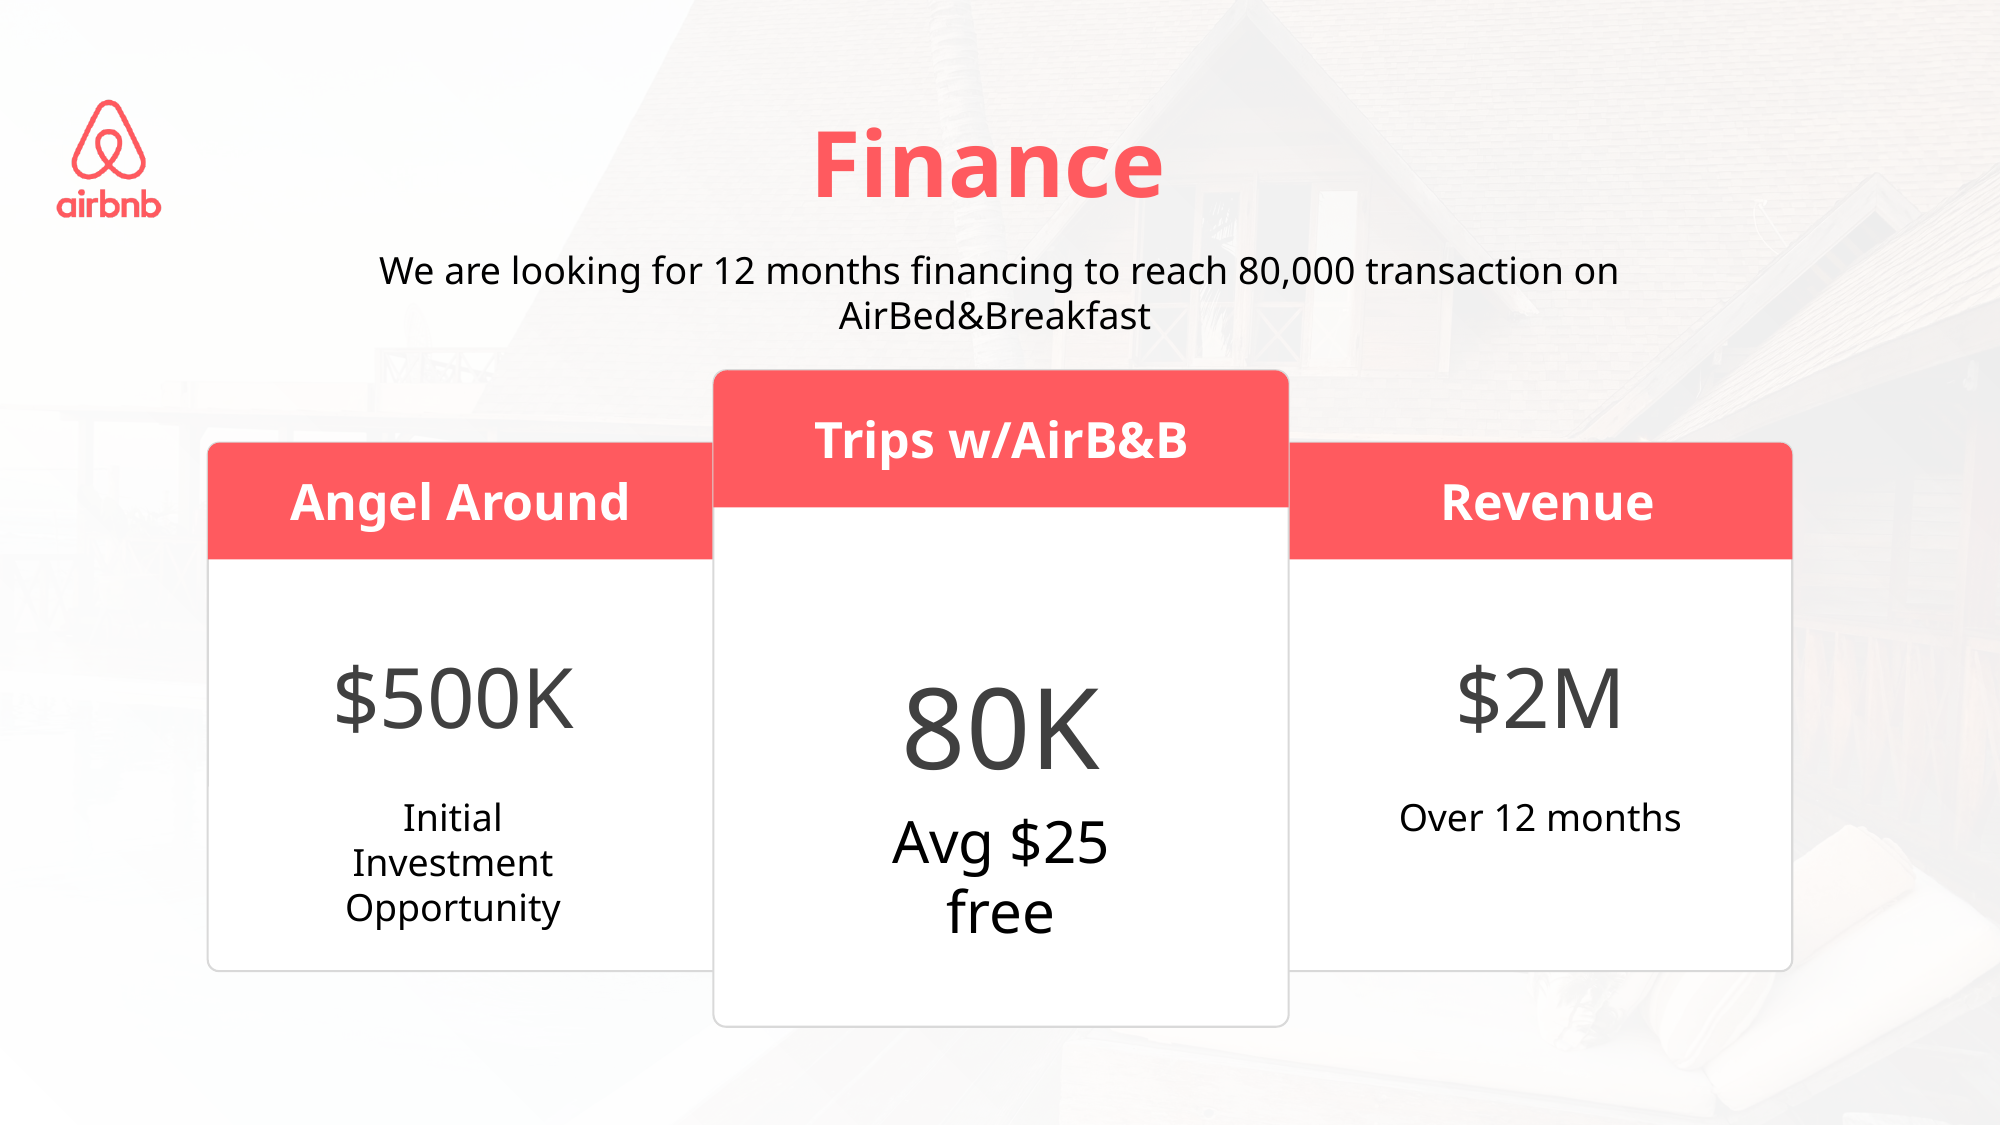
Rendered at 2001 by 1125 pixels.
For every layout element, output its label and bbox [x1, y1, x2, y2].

picture [0, 0, 2000, 1125]
text_box [207, 98, 1793, 1027]
